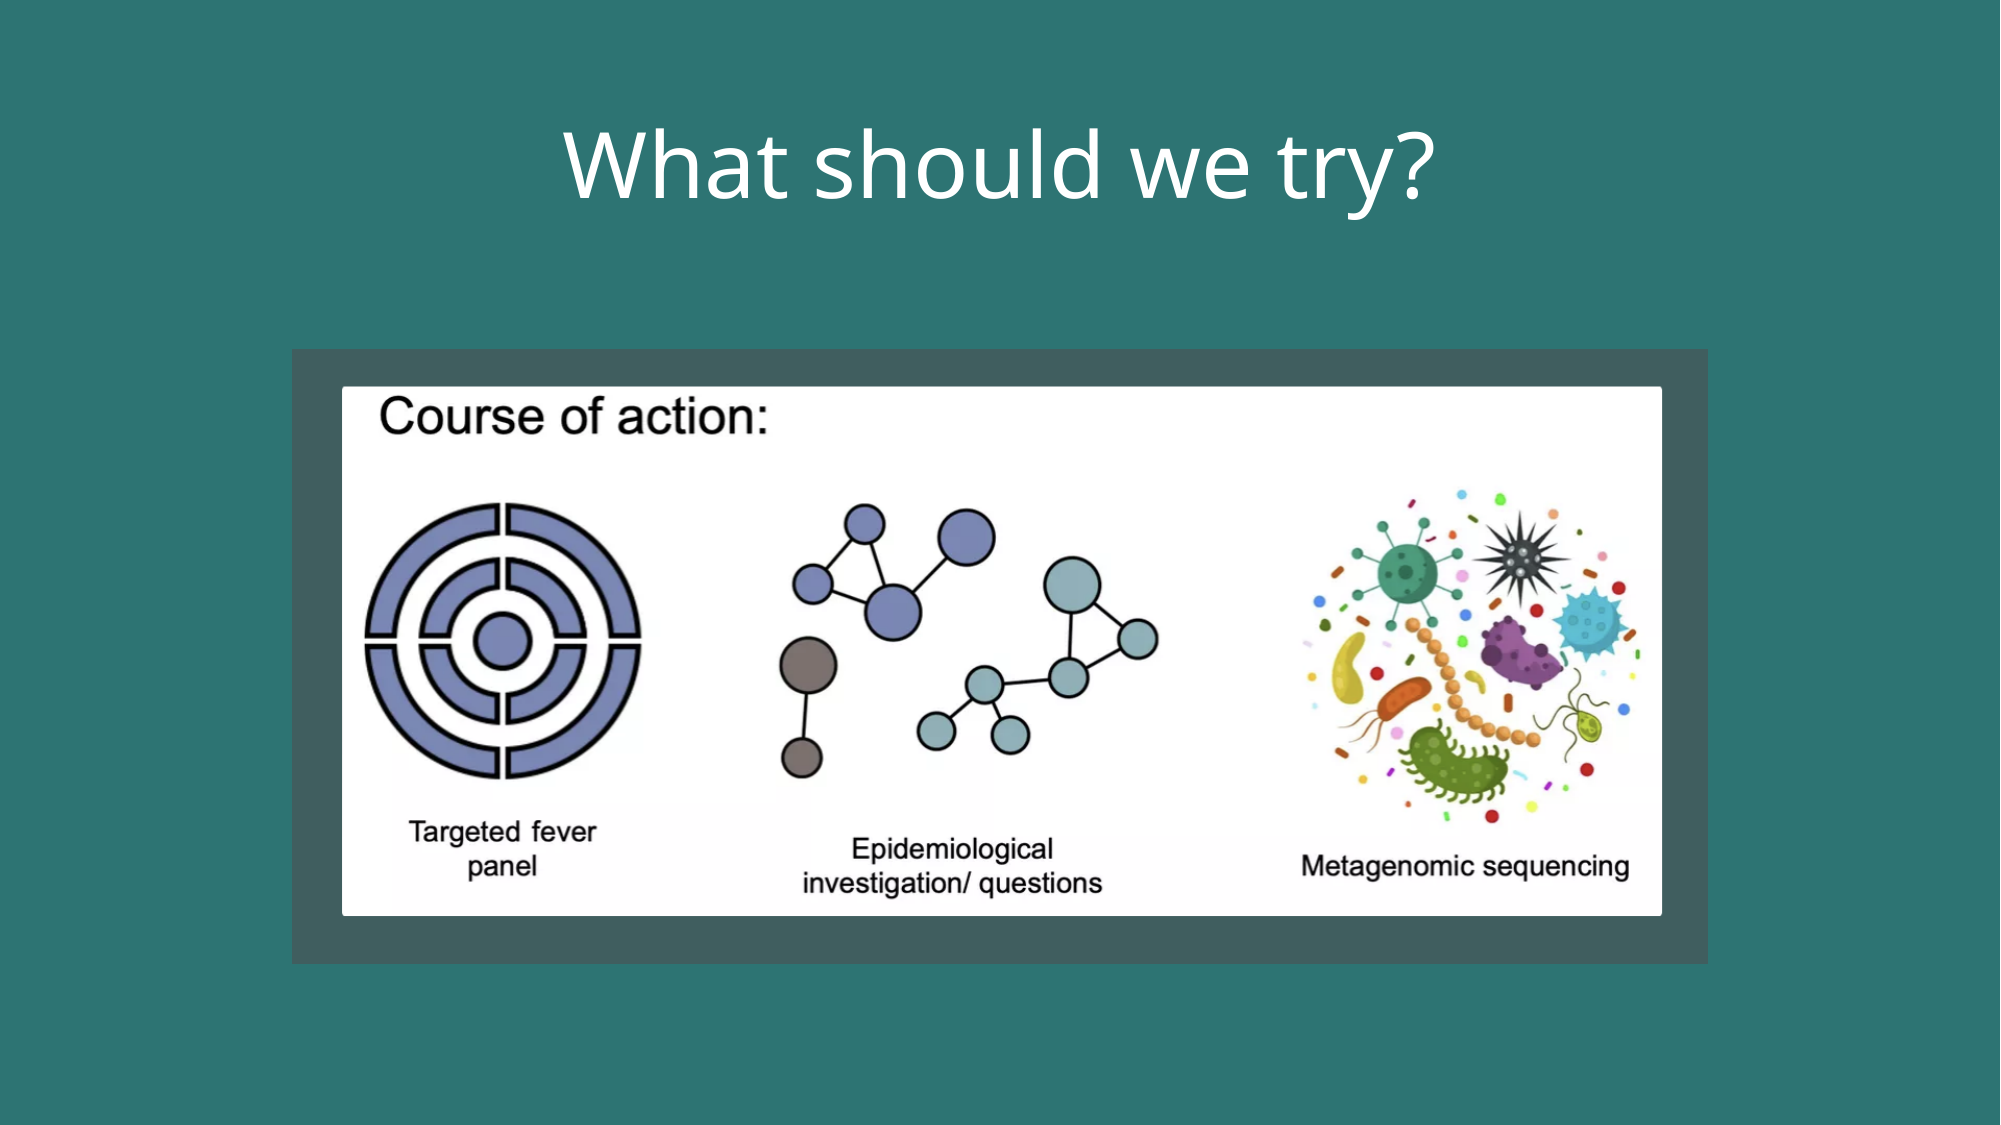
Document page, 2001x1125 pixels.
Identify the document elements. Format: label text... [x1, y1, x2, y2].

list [292, 349, 1708, 964]
title What should we try? [137, 59, 1863, 278]
